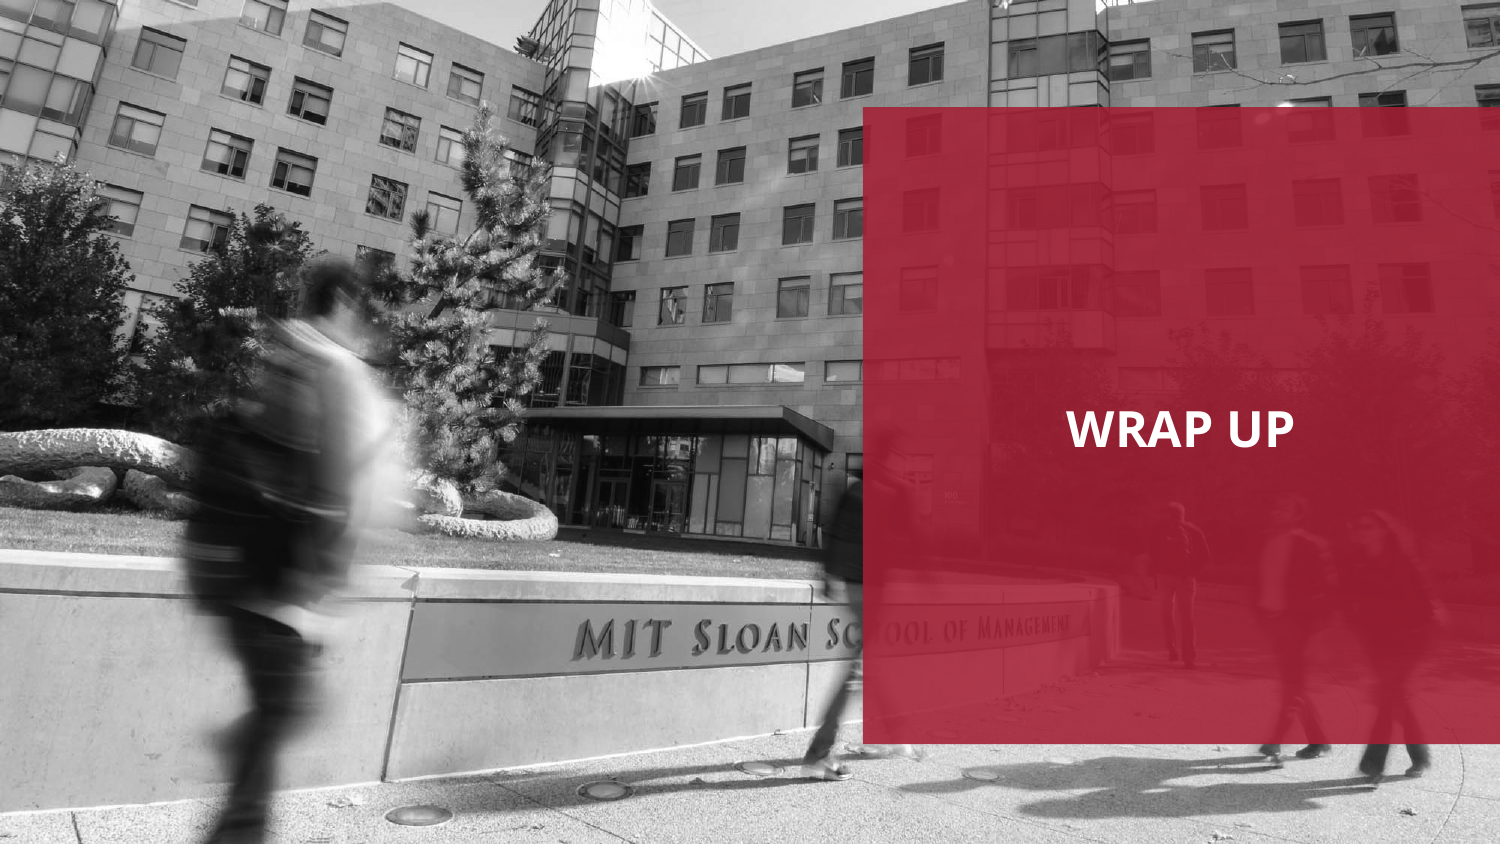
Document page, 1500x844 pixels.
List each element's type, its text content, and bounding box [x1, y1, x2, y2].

picture [0, 0, 1500, 844]
title Wrap Up [888, 129, 1475, 726]
